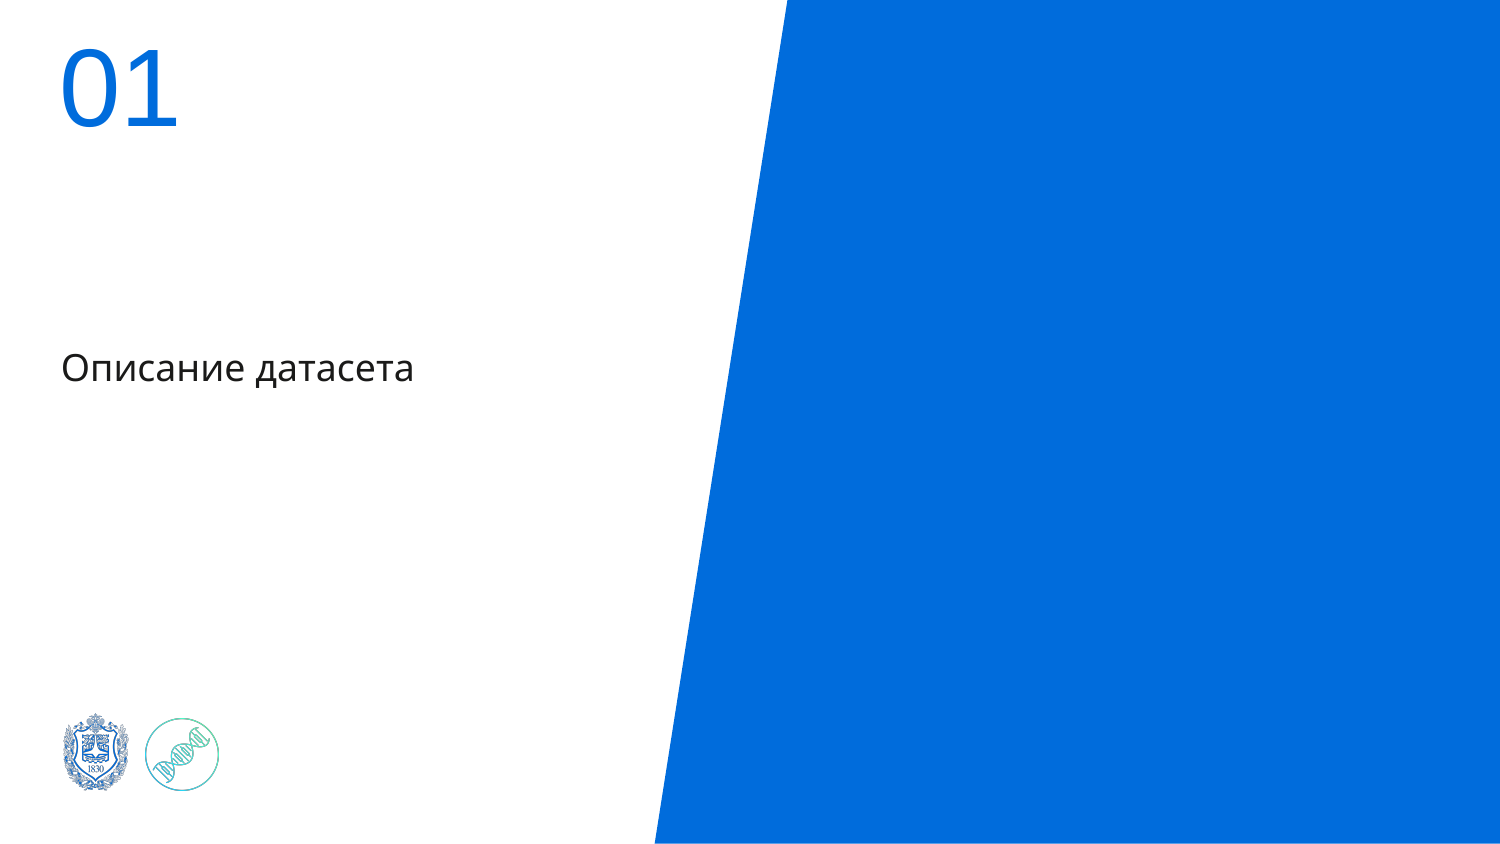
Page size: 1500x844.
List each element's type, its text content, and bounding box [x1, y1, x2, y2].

text_box [654, 0, 1500, 844]
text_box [50, 707, 219, 798]
text_box 01 [48, 25, 289, 157]
text_box Описание датасета [49, 343, 618, 396]
